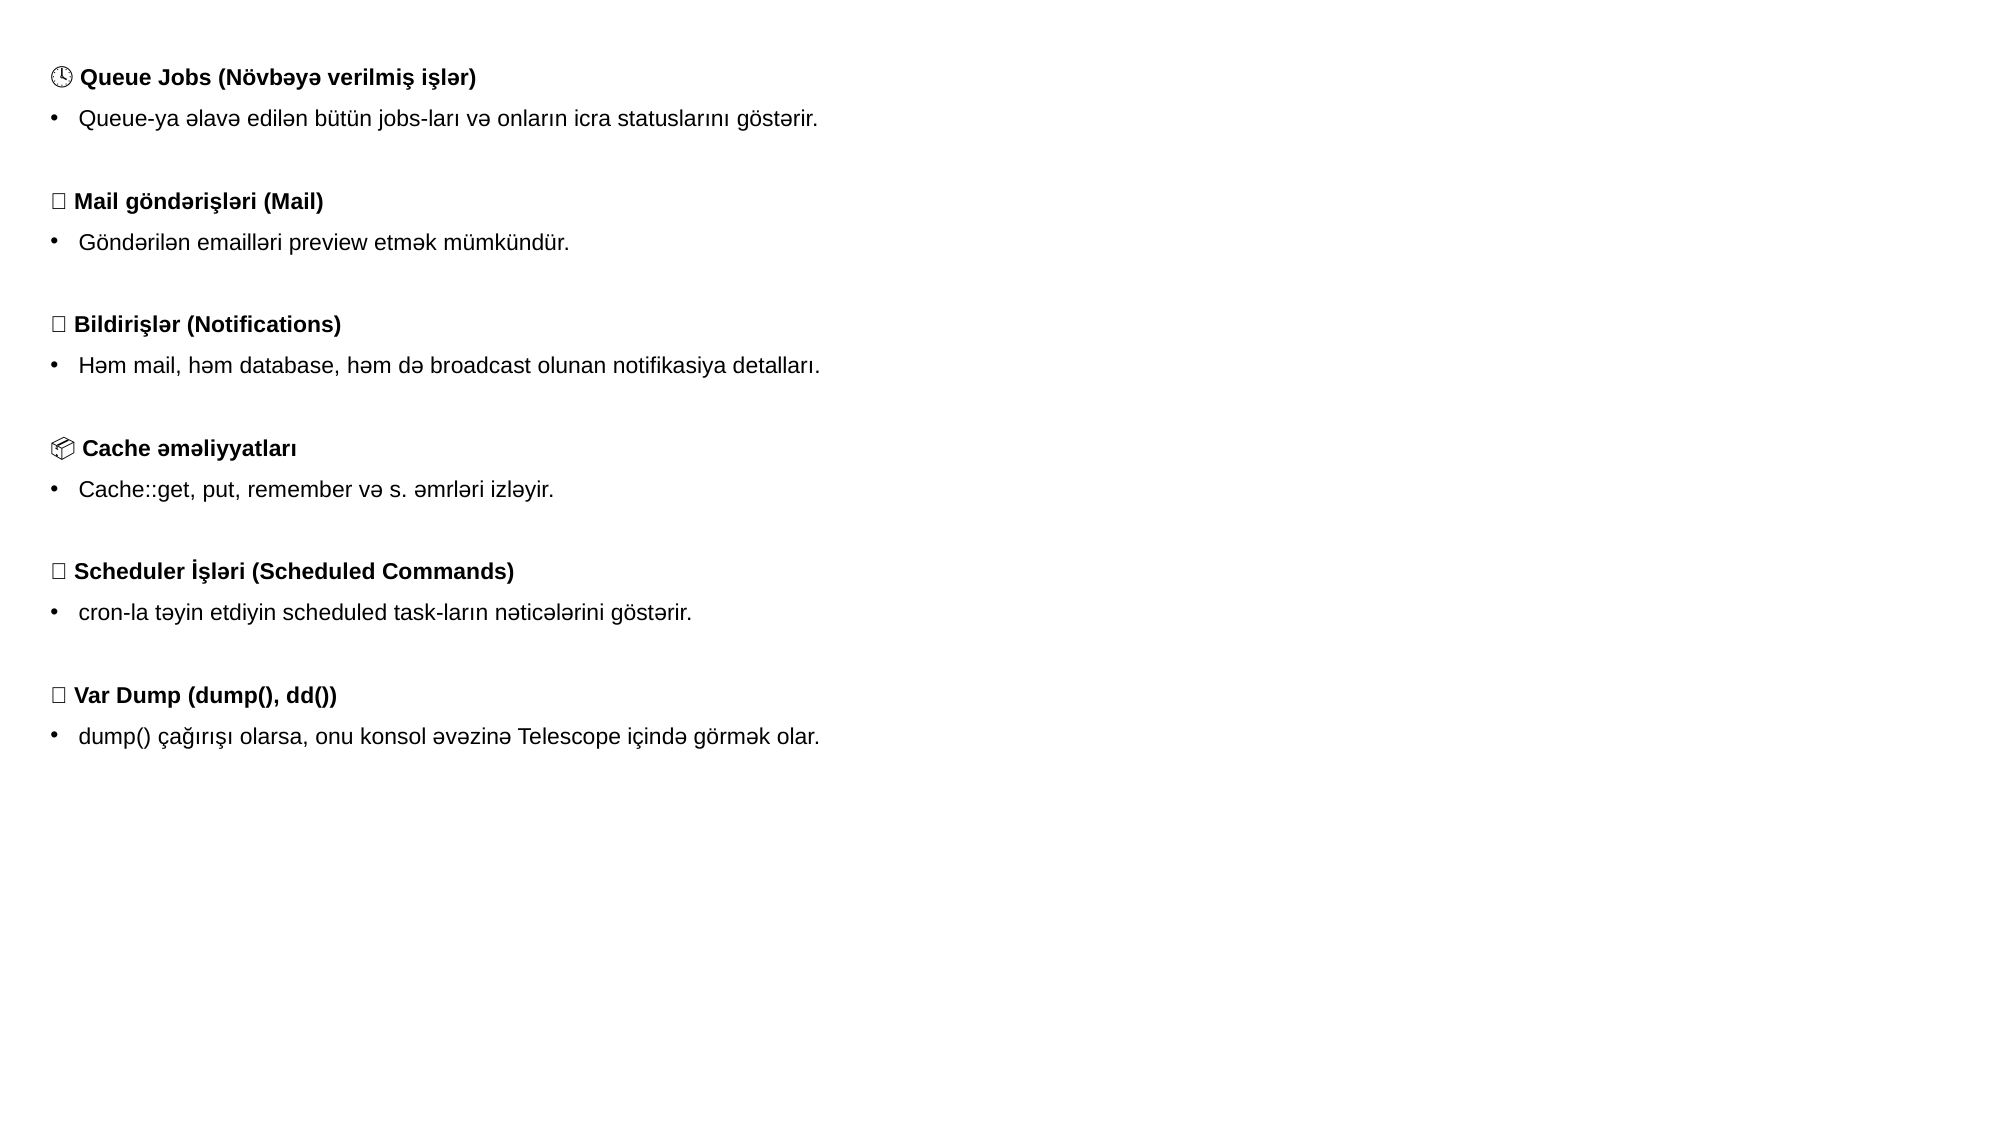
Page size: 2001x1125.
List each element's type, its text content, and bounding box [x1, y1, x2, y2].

text_box 🕓 Queue Jobs (Növbəyə verilmiş işlər) Queue-ya əlavə edilən bütün jobs-ları və onların icra statuslarını göstərir. 📧 Mail göndərişləri (Mail) Göndərilən emailləri preview etmək mümkündür. 🔔 Bildirişlər (Notifications) Həm mail, həm database, həm də broadcast olunan notifikasiya detalları. 📦 Cache əməliyyatları Cache::get, put, remember və s. əmrləri izləyir. ⏰ Scheduler İşləri (Scheduled Commands) cron-la təyin etdiyin scheduled task-ların nəticələrini göstərir. 🐛 Var Dump (dump(), dd()) dump() çağırışı olarsa, onu konsol əvəzinə Telescope içində görmək olar. [35, 41, 1965, 798]
